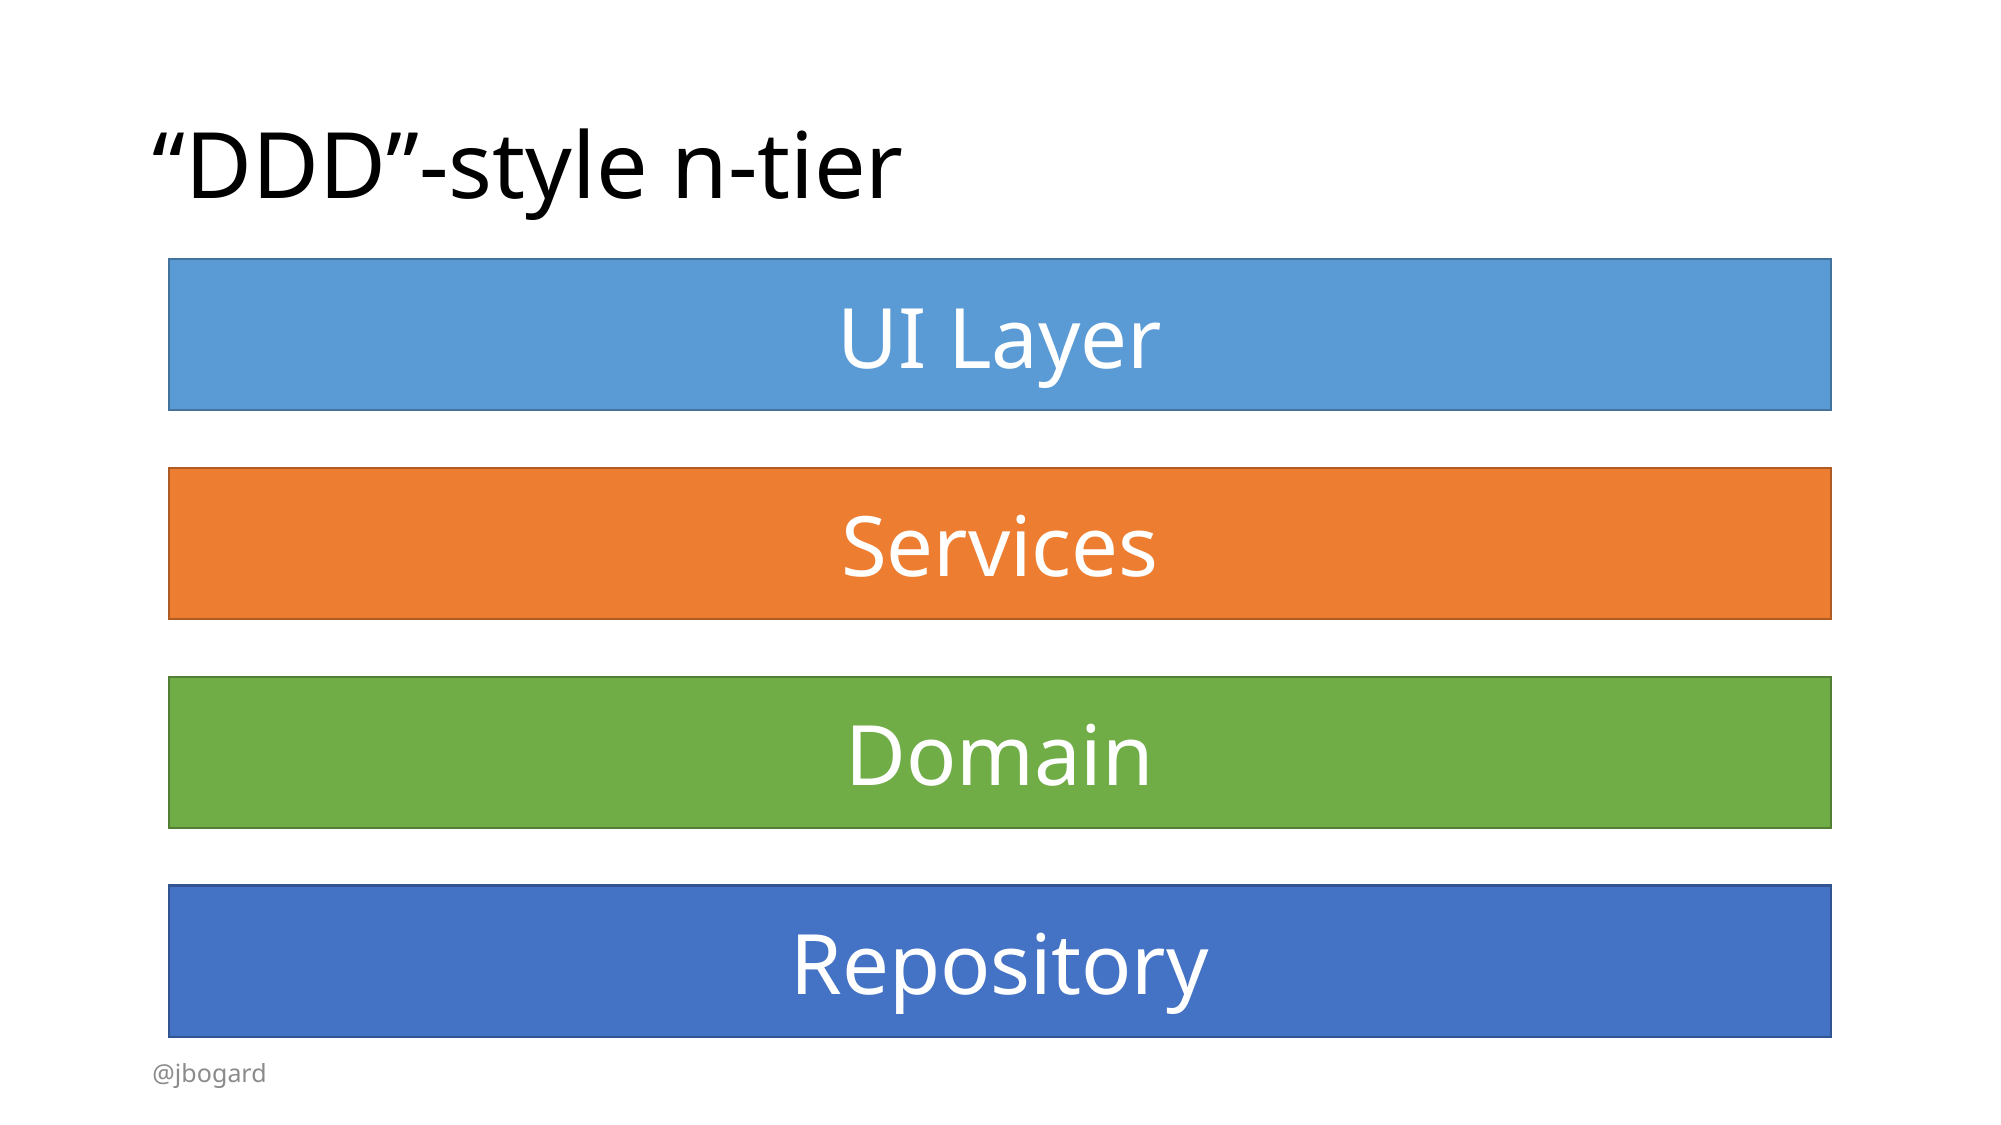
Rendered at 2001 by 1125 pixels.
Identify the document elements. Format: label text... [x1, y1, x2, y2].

title “DDD”-style n-tier [137, 59, 1863, 278]
text_box Services [168, 467, 1832, 620]
text_box UI Layer [168, 258, 1832, 411]
text_box Repository [168, 884, 1832, 1038]
text_box Domain [168, 676, 1832, 829]
slide_number @jbogard [137, 1042, 588, 1103]
